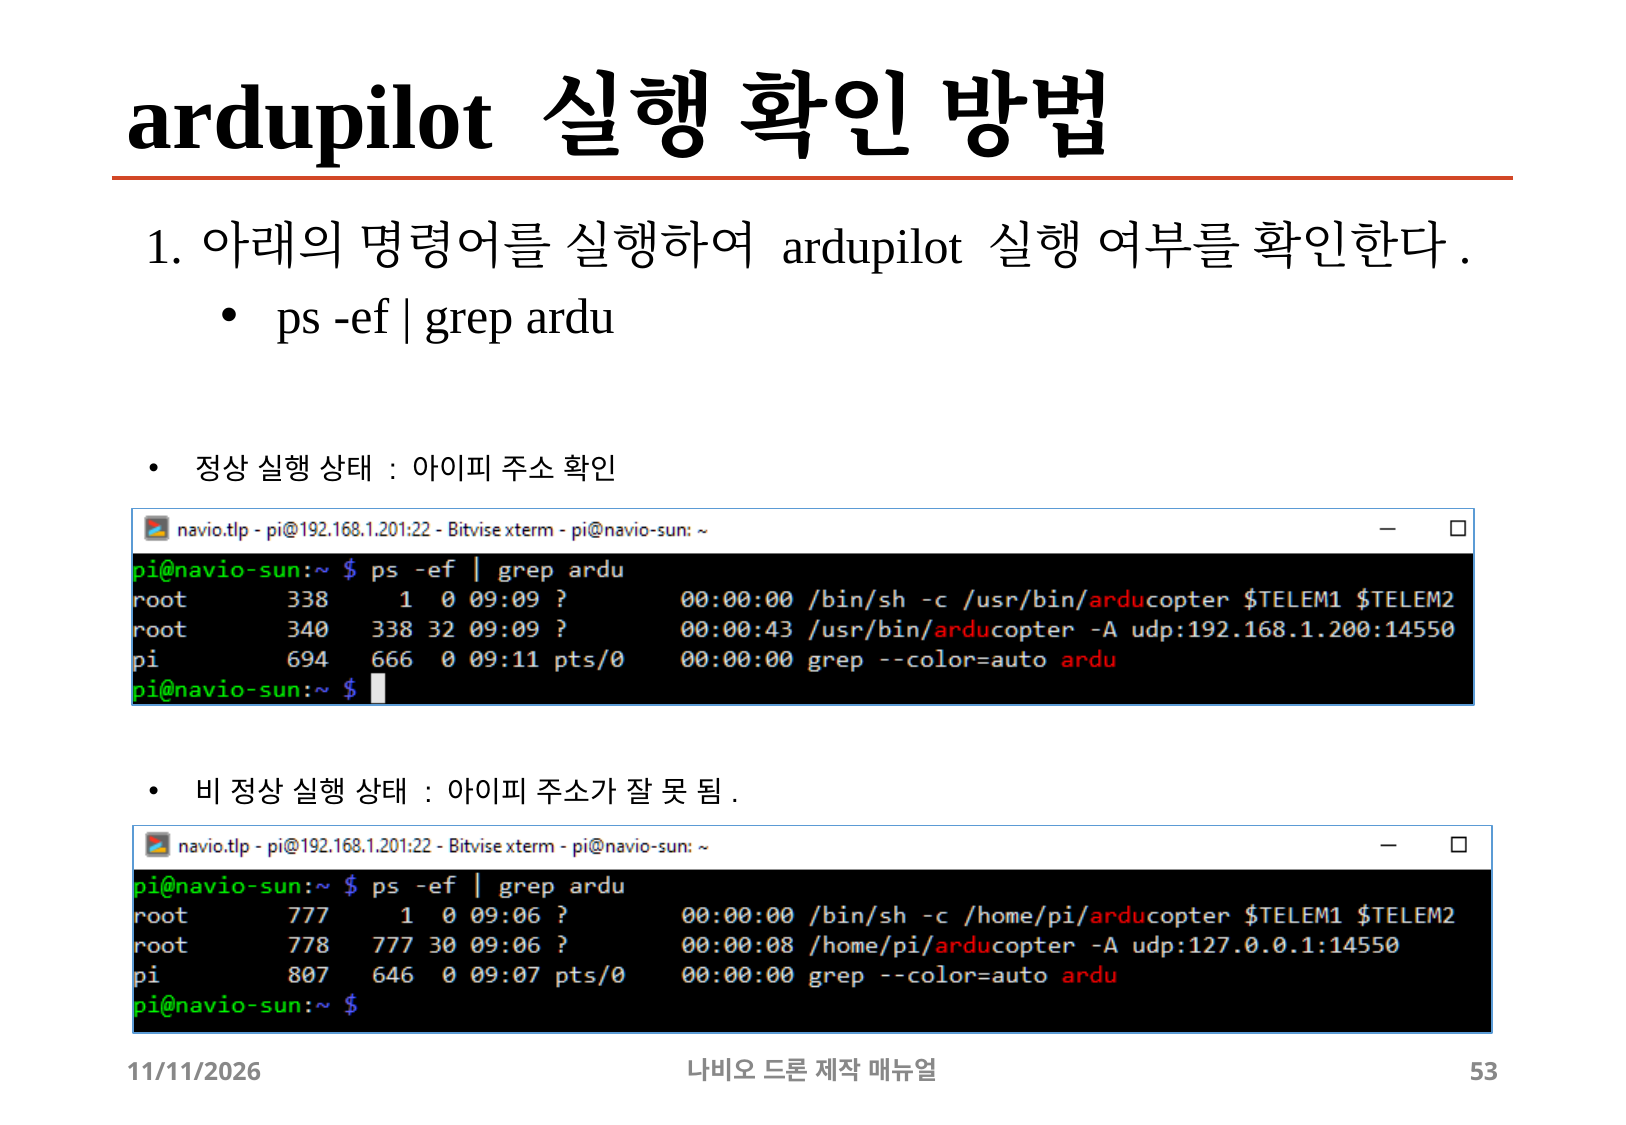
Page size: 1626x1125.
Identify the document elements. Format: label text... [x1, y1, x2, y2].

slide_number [111, 1042, 303, 1103]
list 아래의 명령어를 실행하여 ardupilot 실행 여부를 확인한다. ps -ef | grep ardu [111, 205, 1514, 418]
title ardupilot 실행 확인 방법 [111, 59, 1514, 179]
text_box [132, 442, 1474, 705]
slide_number 53 [1433, 1042, 1514, 1103]
footer 나비오 드론 제작 매뉴얼 [538, 1042, 1087, 1103]
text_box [133, 765, 1492, 1033]
